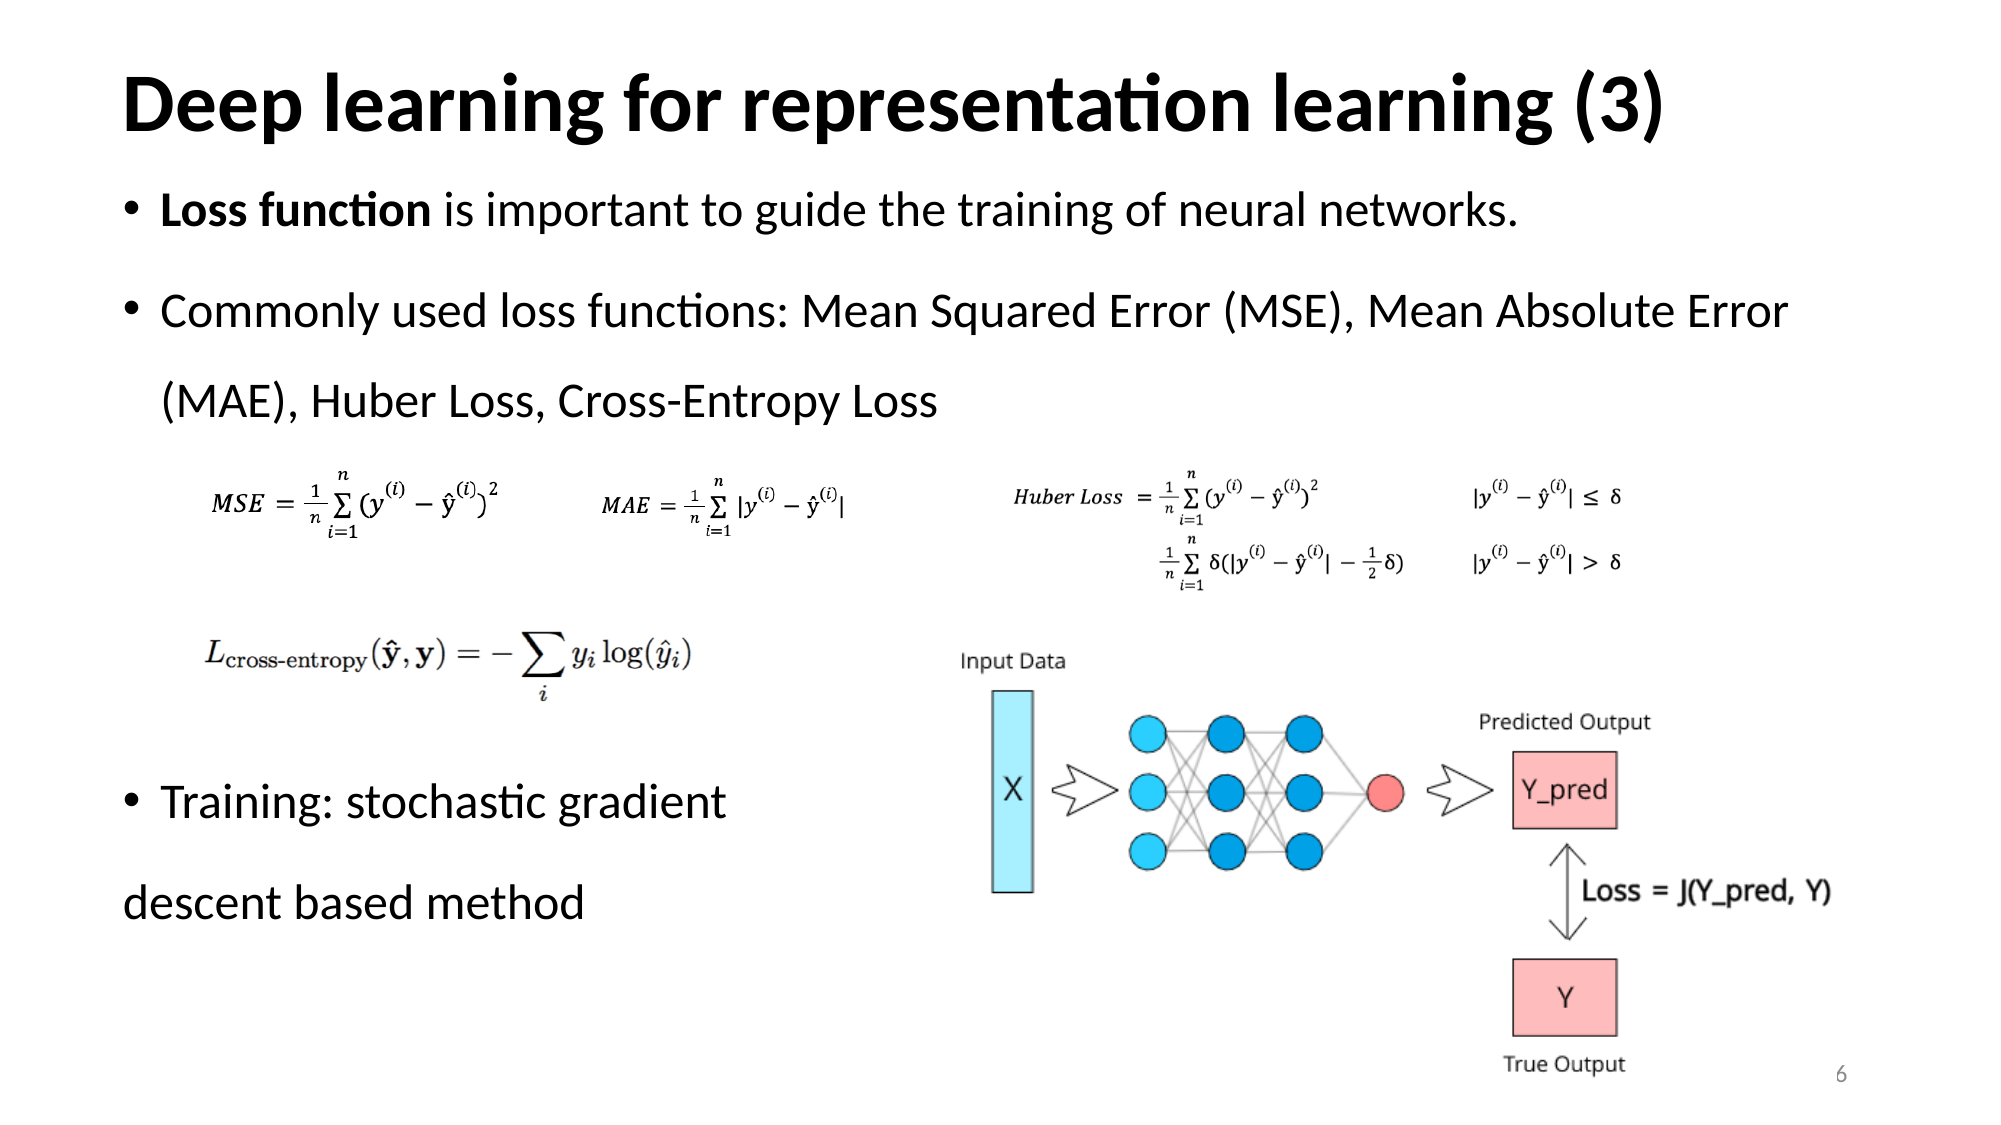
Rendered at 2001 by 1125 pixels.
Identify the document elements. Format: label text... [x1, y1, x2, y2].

picture [575, 464, 874, 552]
picture [944, 615, 1837, 1124]
title Deep learning for representation learning (3) [107, 0, 1957, 214]
picture [182, 597, 717, 718]
picture [182, 451, 526, 552]
slide_number 6 [1837, 1042, 1863, 1103]
text_box Loss function is important to guide the training of neural networks. Commonly used loss functions: Mean Squared Error (MSE), Mean Absolute Error (MAE), Huber Loss, Cross-Entropy Loss Training: stochastic gradient descent based method [107, 139, 1916, 909]
picture [999, 451, 1638, 606]
